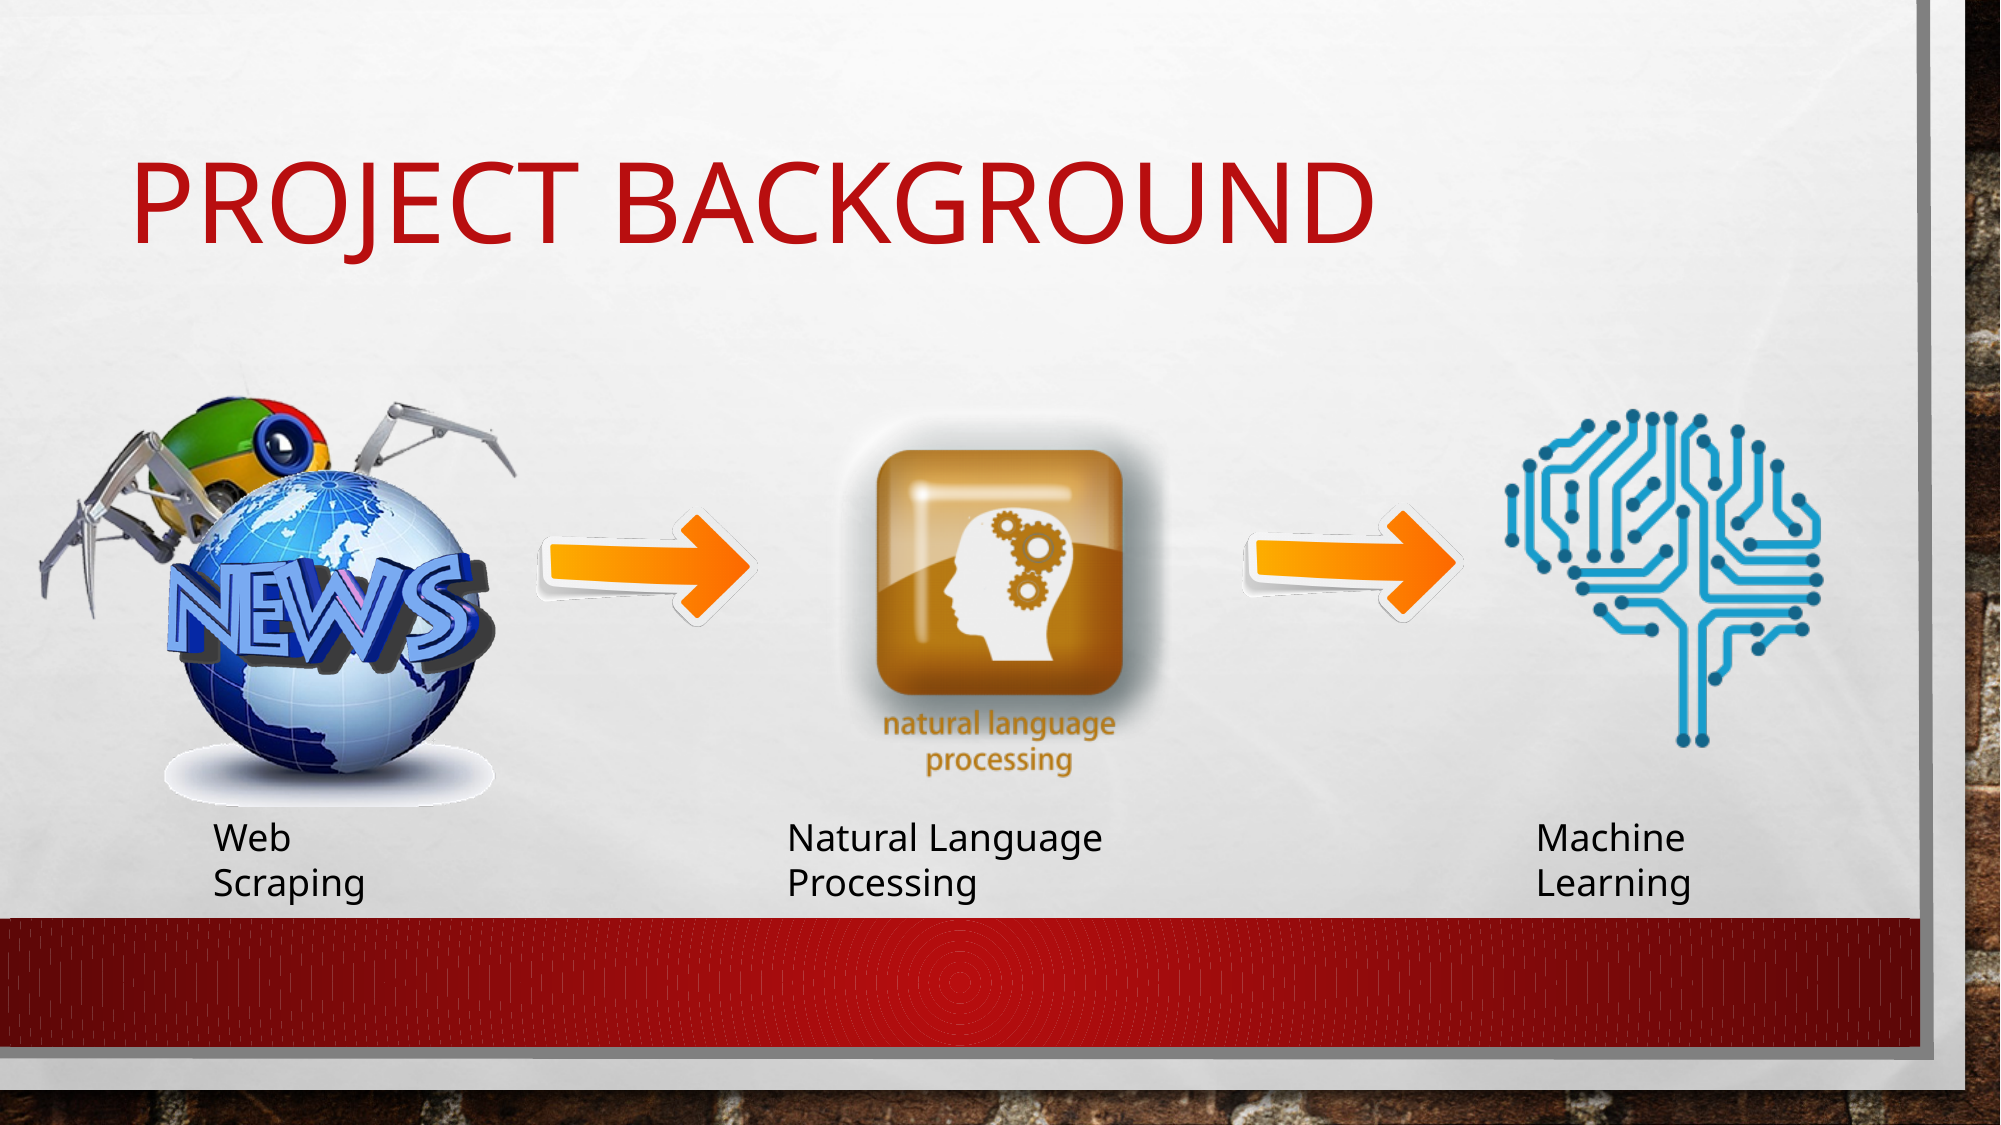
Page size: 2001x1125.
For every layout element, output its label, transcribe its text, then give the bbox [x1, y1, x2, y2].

picture [1239, 501, 1467, 627]
text_box Natural Language Processing [772, 806, 1272, 912]
picture [1484, 397, 1846, 759]
text_box Web Scraping [198, 807, 457, 912]
picture [533, 505, 761, 631]
picture [147, 447, 508, 807]
picture [0, 0, 2000, 1125]
text_box Machine Learning [1520, 806, 1830, 912]
title Project background [112, 112, 1818, 302]
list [9, 358, 545, 654]
picture [825, 397, 1175, 780]
